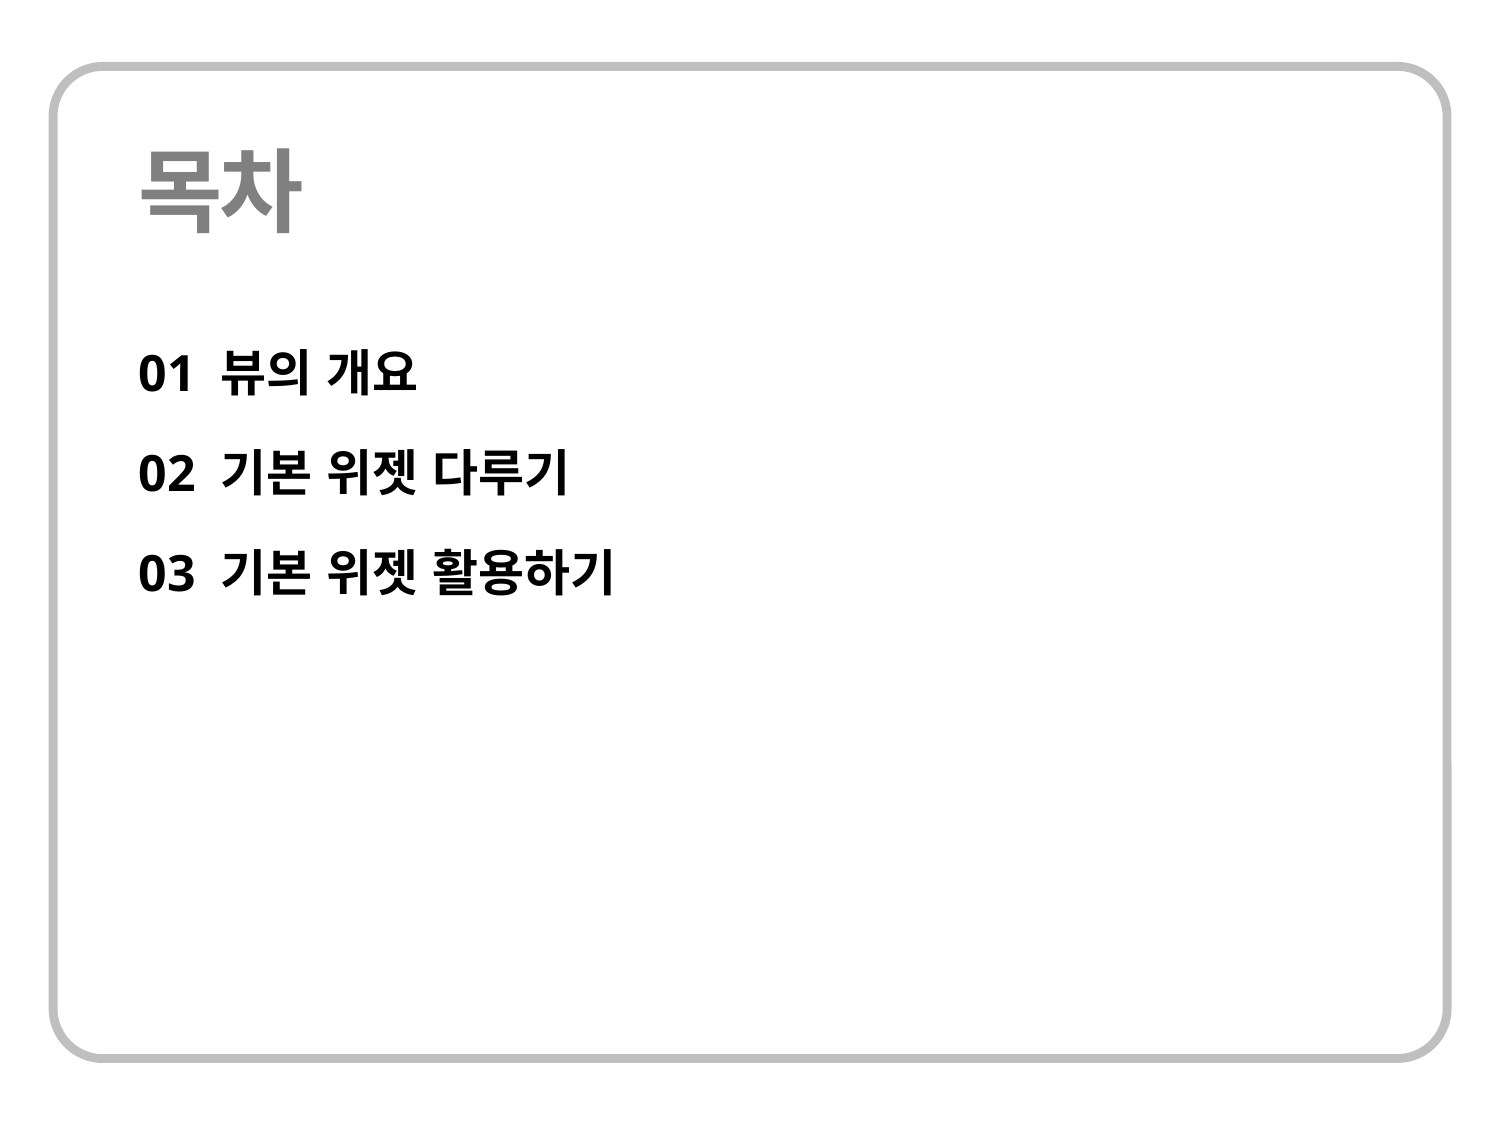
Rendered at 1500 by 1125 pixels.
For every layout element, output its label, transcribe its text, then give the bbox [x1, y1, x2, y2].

list 01 뷰의 개요 02 기본 위젯 다루기 03 기본 위젯 활용하기 [123, 303, 1374, 978]
